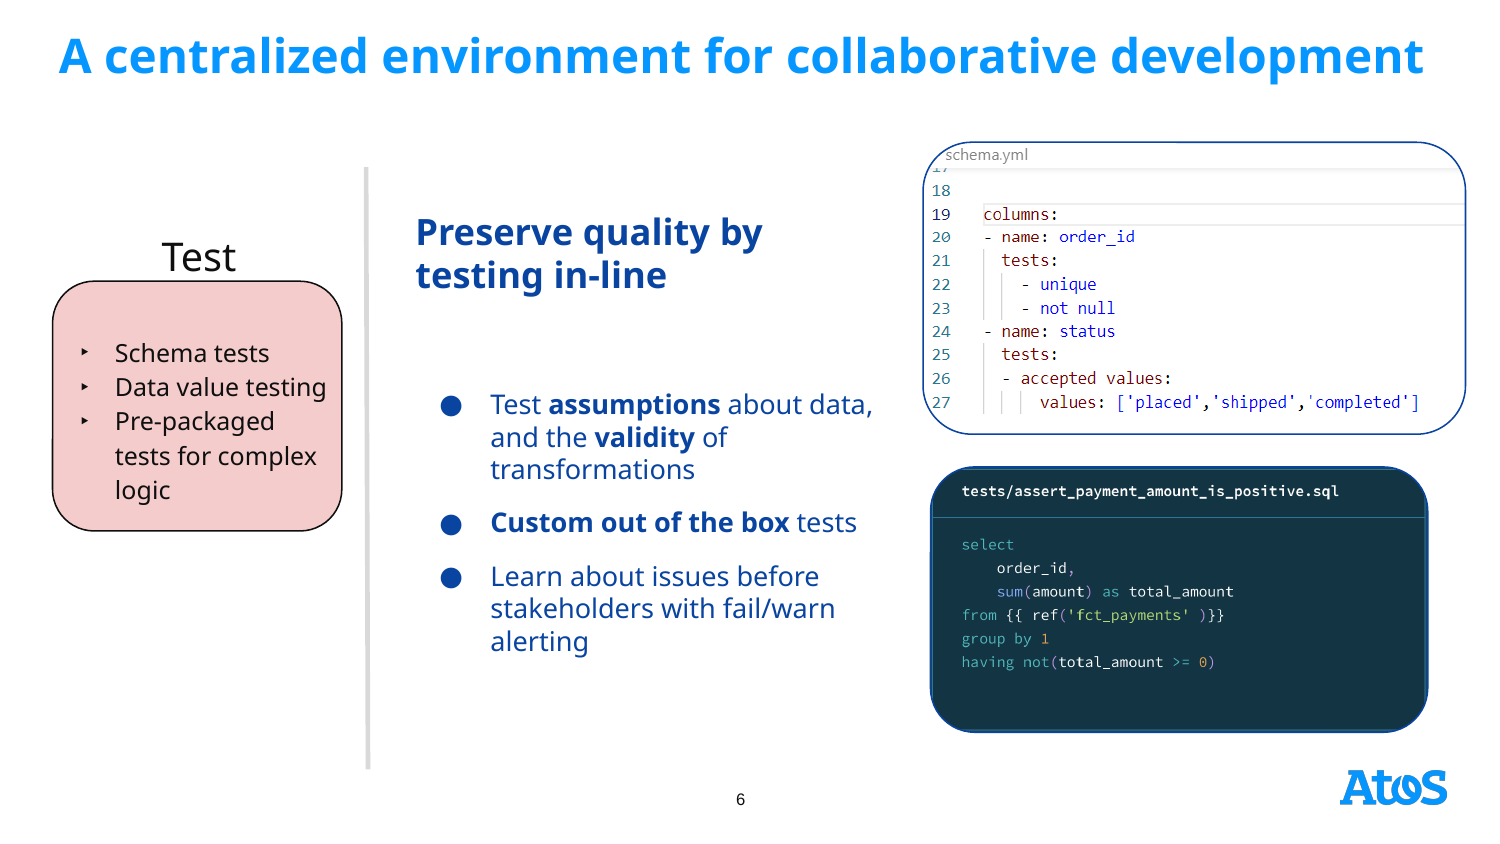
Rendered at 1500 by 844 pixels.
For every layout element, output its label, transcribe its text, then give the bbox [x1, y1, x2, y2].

title Preserve quality by testing in-line [400, 194, 881, 311]
list Schema tests Data value testing Pre-packaged tests for complex logic [40, 317, 347, 547]
picture [930, 466, 1428, 733]
picture [1340, 770, 1447, 805]
text_box [52, 281, 342, 317]
title A centralized environment for collaborative development [43, 10, 1452, 105]
list Test [63, 210, 335, 275]
picture [922, 141, 1466, 435]
list Test assumptions about data, and the validity of transformations Custom out of the box tests Learn about issues before stakeholders with fail/warn alerting [400, 333, 898, 710]
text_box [365, 166, 369, 770]
